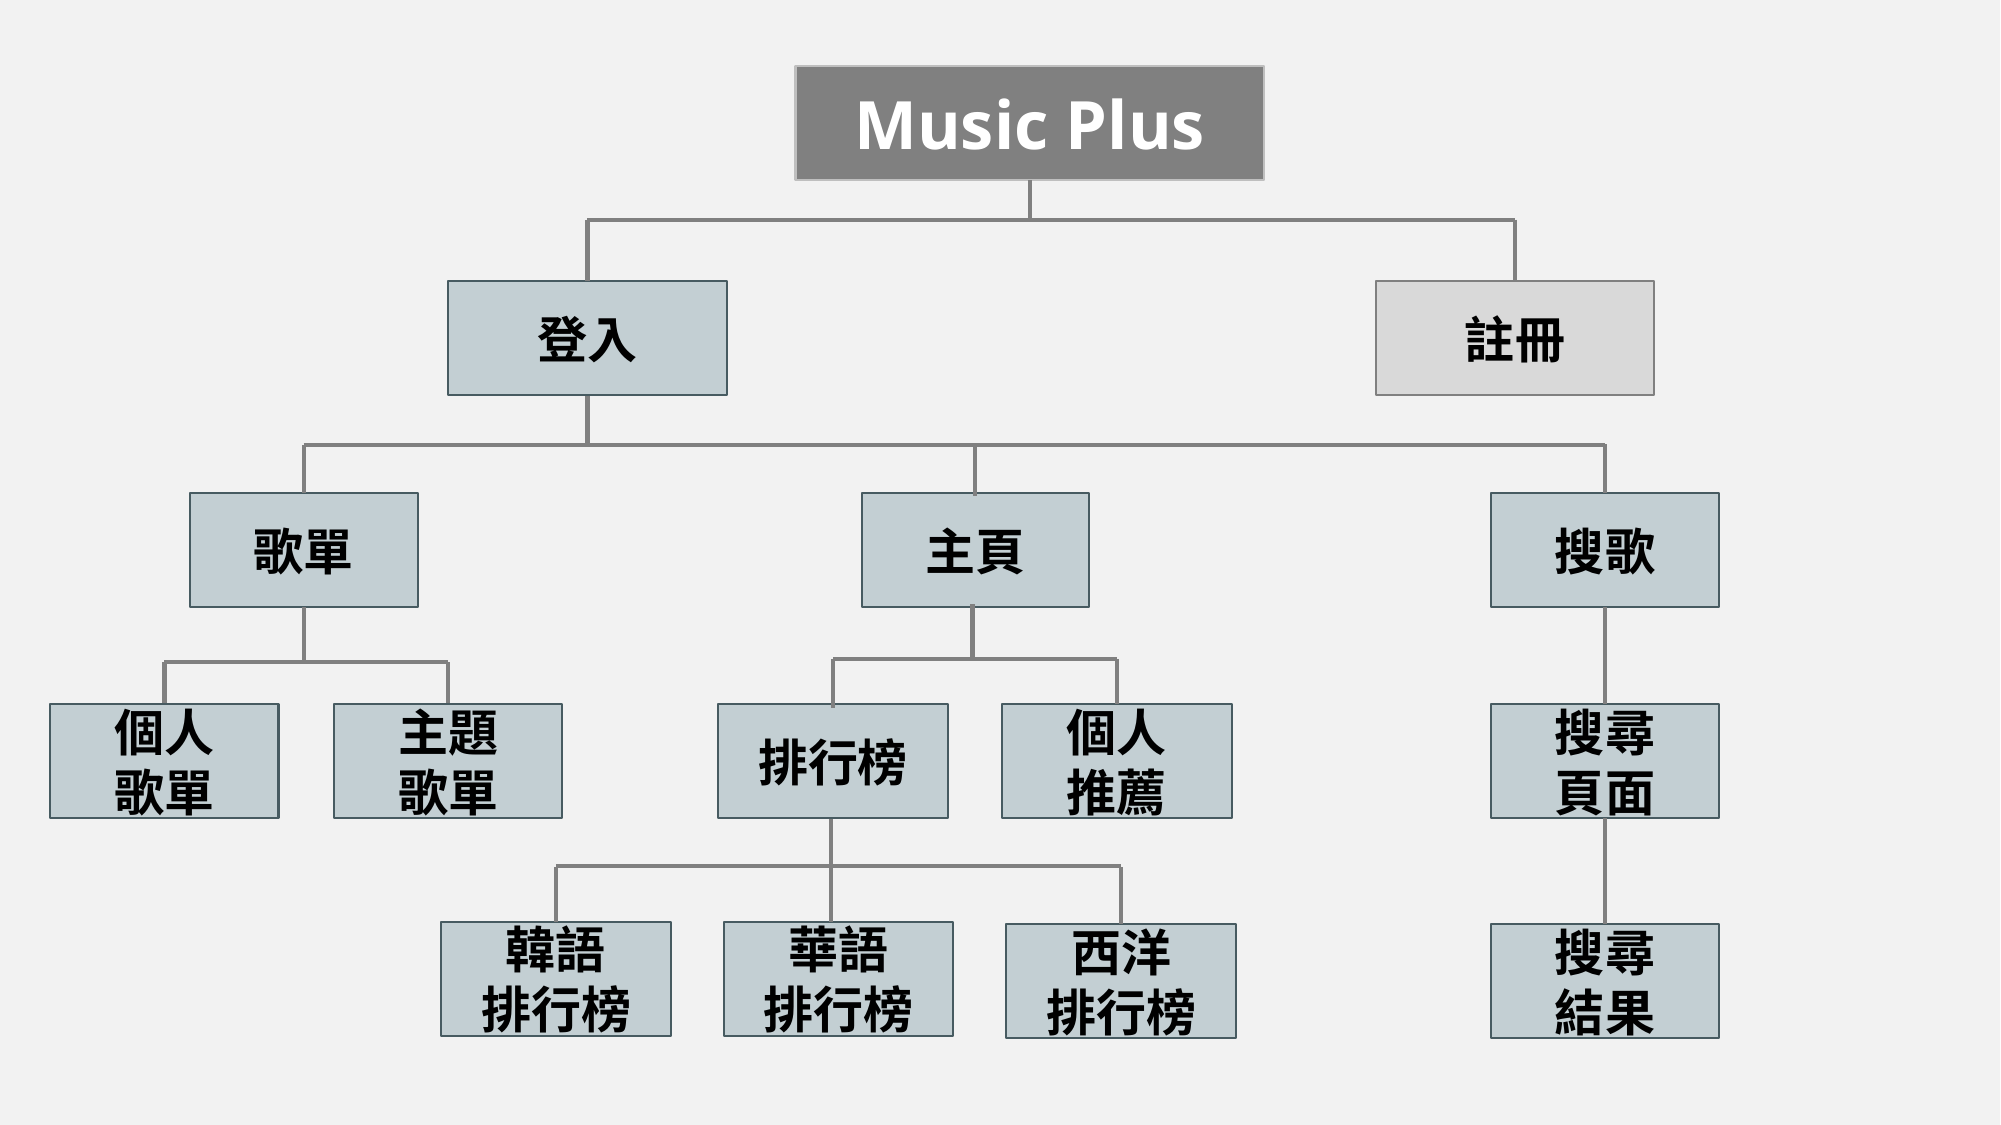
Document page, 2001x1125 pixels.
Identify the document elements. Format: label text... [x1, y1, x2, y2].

text_box 主題 歌單 [333, 703, 563, 819]
text_box 排行榜 [717, 703, 949, 819]
text_box 搜尋 頁面 [1490, 703, 1720, 819]
text_box 個人 歌單 [49, 703, 280, 819]
text_box 搜歌 [1490, 492, 1720, 608]
text_box 搜尋 結果 [1490, 923, 1720, 1039]
text_box 韓語 排行榜 [440, 921, 672, 1037]
text_box 歌單 [189, 492, 419, 608]
text_box 西洋 排行榜 [1005, 923, 1237, 1039]
text_box Music Plus [794, 65, 1265, 181]
text_box 登入 [447, 280, 728, 396]
text_box 註冊 [1375, 280, 1655, 396]
text_box 個人 推薦 [1001, 703, 1233, 819]
text_box 主頁 [861, 492, 1090, 608]
text_box 華語 排行榜 [723, 921, 954, 1037]
